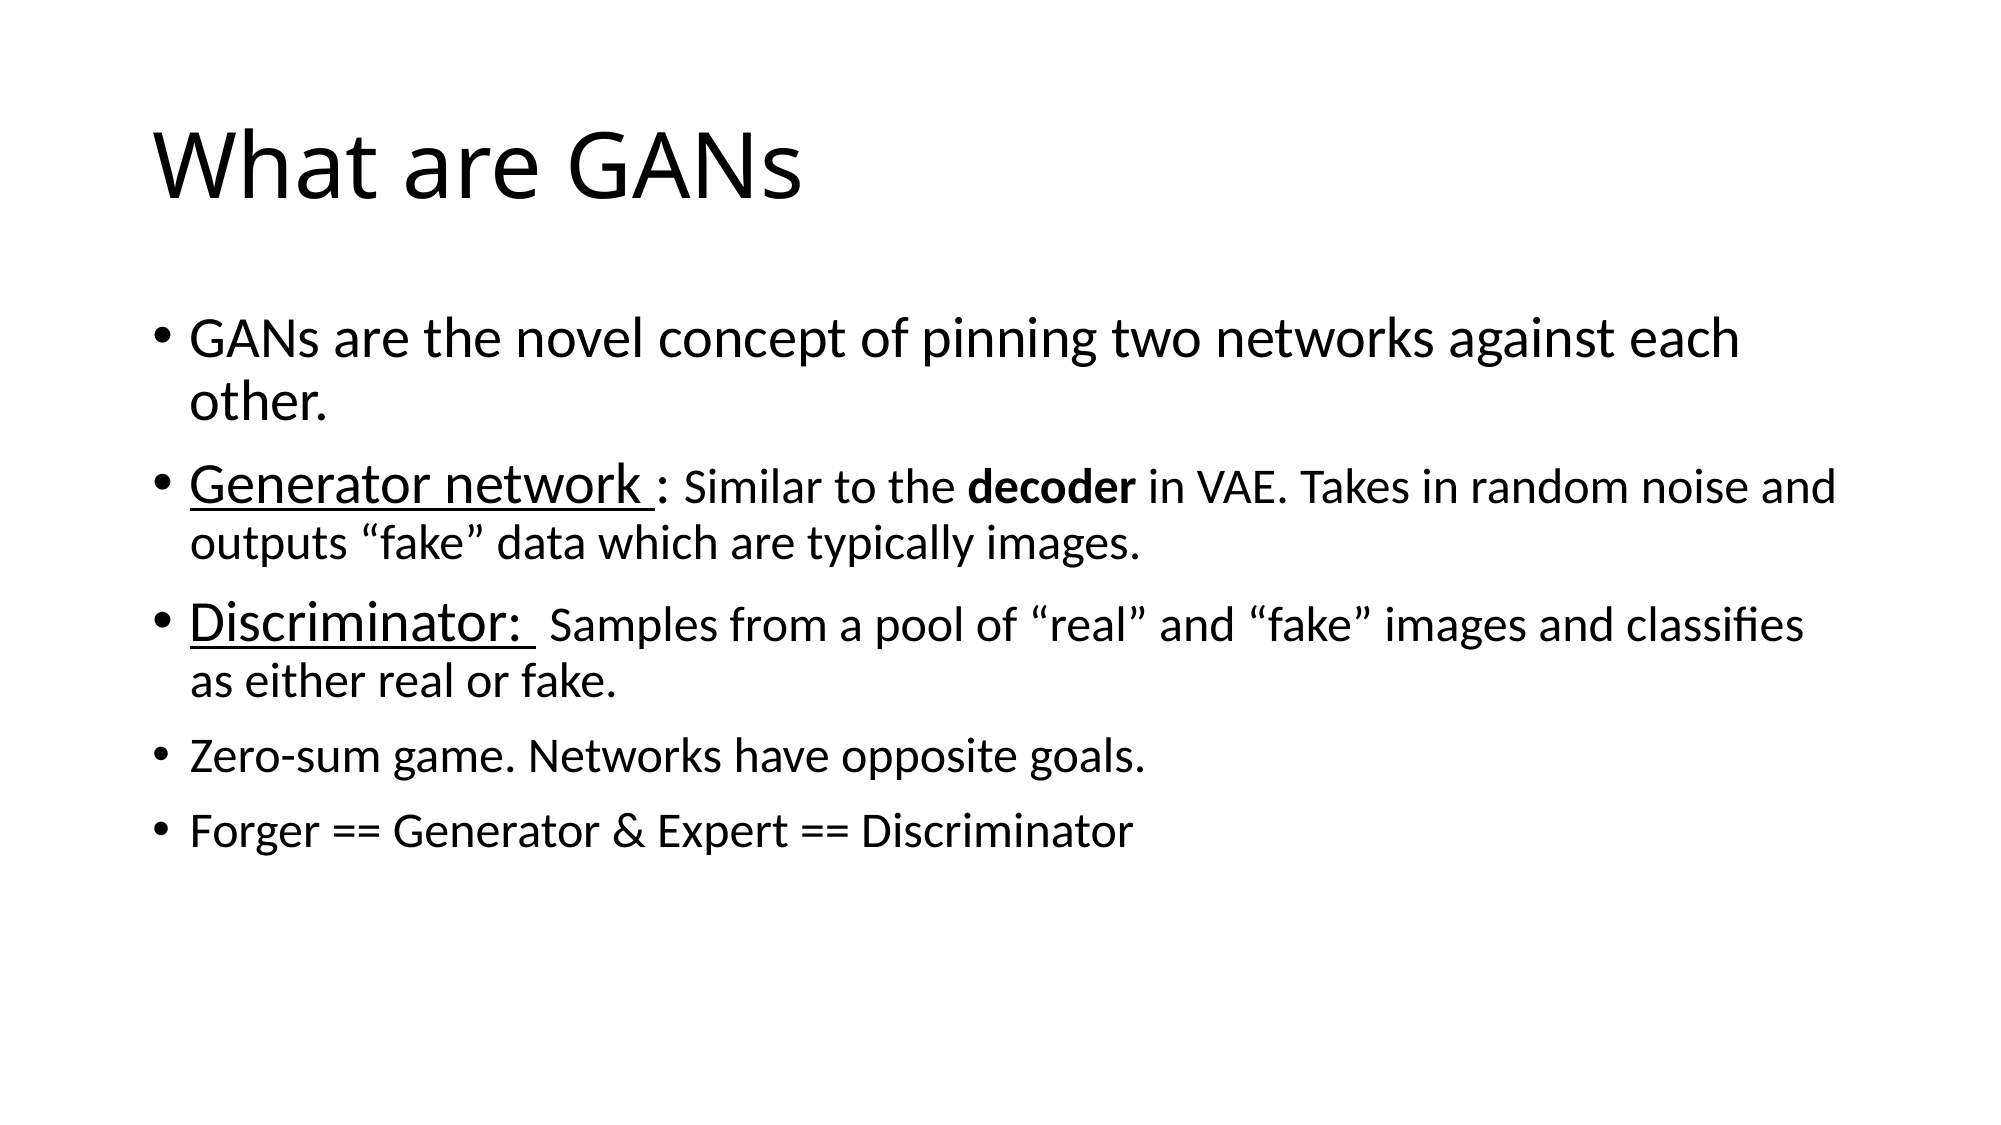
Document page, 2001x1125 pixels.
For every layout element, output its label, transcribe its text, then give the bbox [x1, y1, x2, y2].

title What are GANs [137, 59, 1863, 278]
list GANs are the novel concept of pinning two networks against each other. Generator network : Similar to the decoder in VAE. Takes in random noise and outputs “fake” data which are typically images. Discriminator: Samples from a pool of “real” and “fake” images and classifies as either real or fake. Zero-sum game. Networks have opposite goals. Forger == Generator & Expert == Discriminator [137, 299, 1863, 1014]
